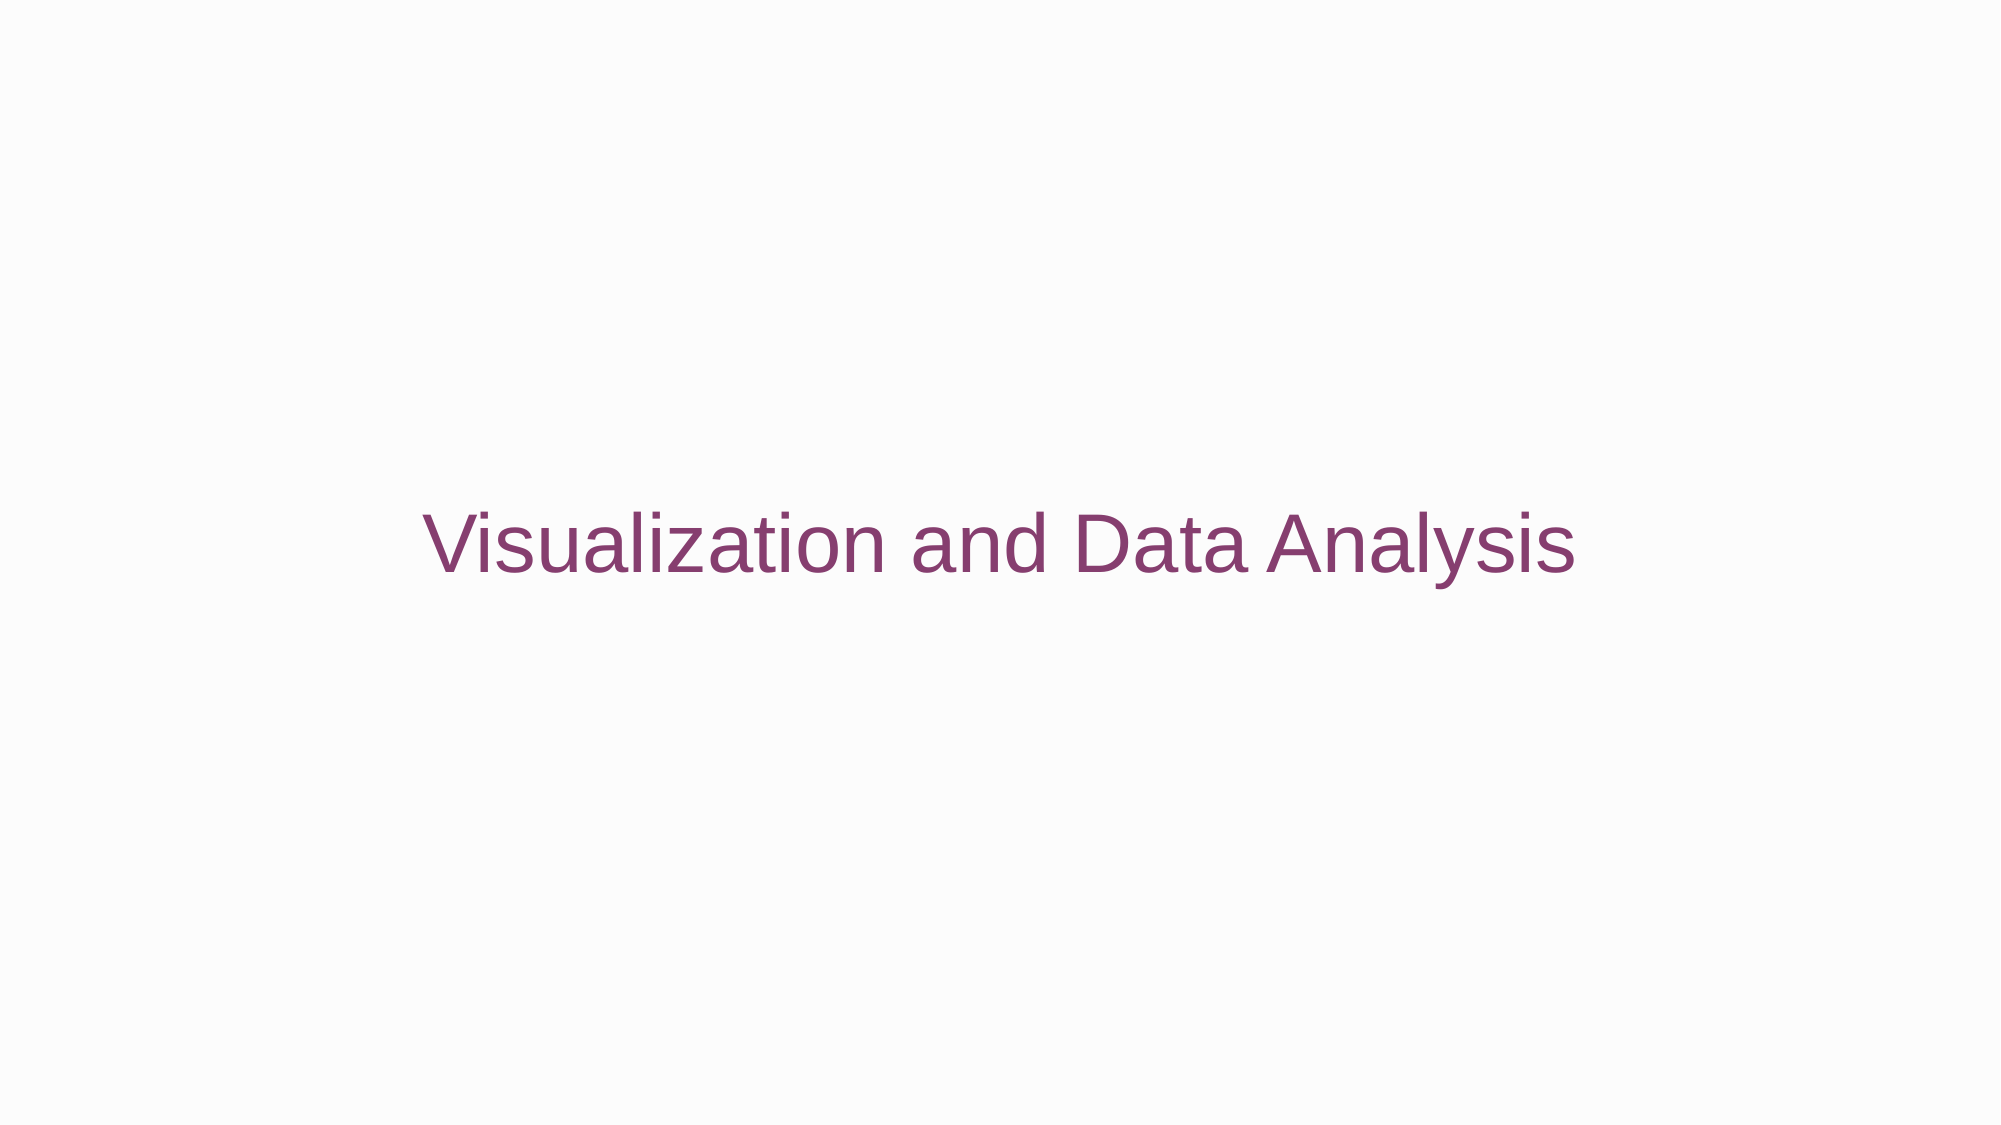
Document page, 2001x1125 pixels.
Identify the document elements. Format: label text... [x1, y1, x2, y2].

text_box Visualization and Data Analysis [0, 481, 2000, 596]
